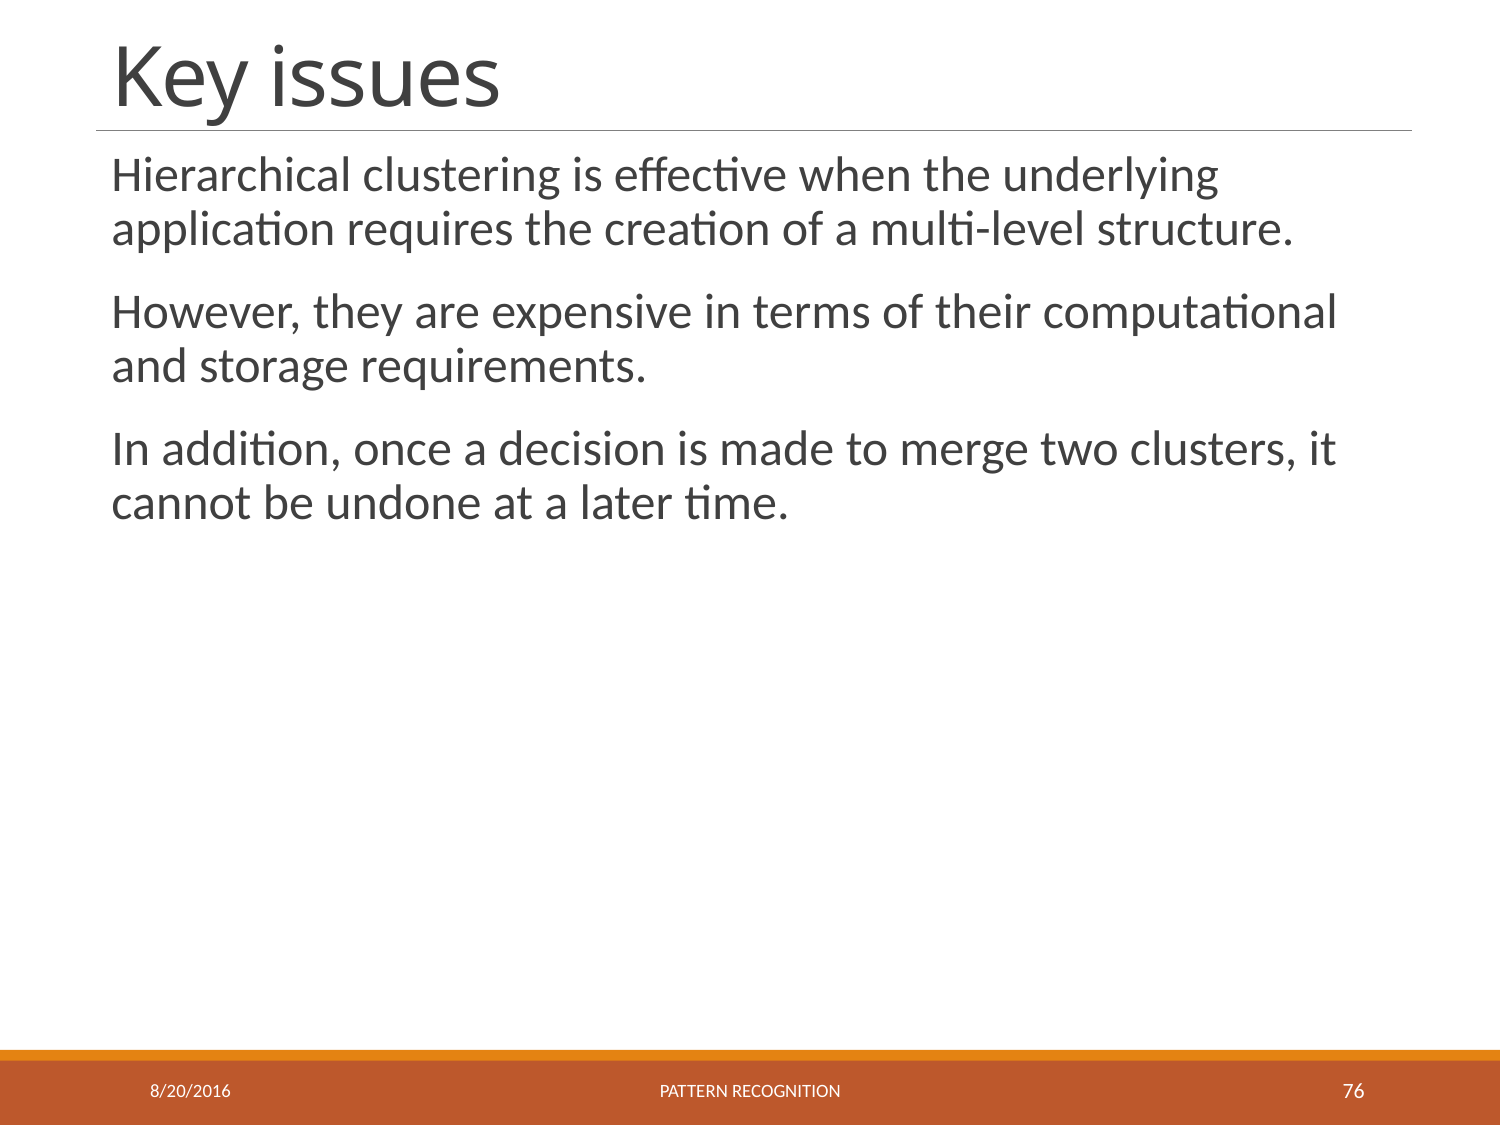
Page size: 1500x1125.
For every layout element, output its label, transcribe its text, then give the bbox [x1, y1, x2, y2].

footer Pattern recognition [453, 1059, 1047, 1120]
slide_number 76 [1218, 1059, 1380, 1120]
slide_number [135, 1059, 440, 1120]
list Hierarchical clustering is effective when the underlying application requires the creation of a multi-level structure. However, they are expensive in terms of their computational and storage requirements. In addition, once a decision is made to merge two clusters, it cannot be undone at a later time. [96, 140, 1413, 1034]
title Key issues [96, 19, 1413, 131]
